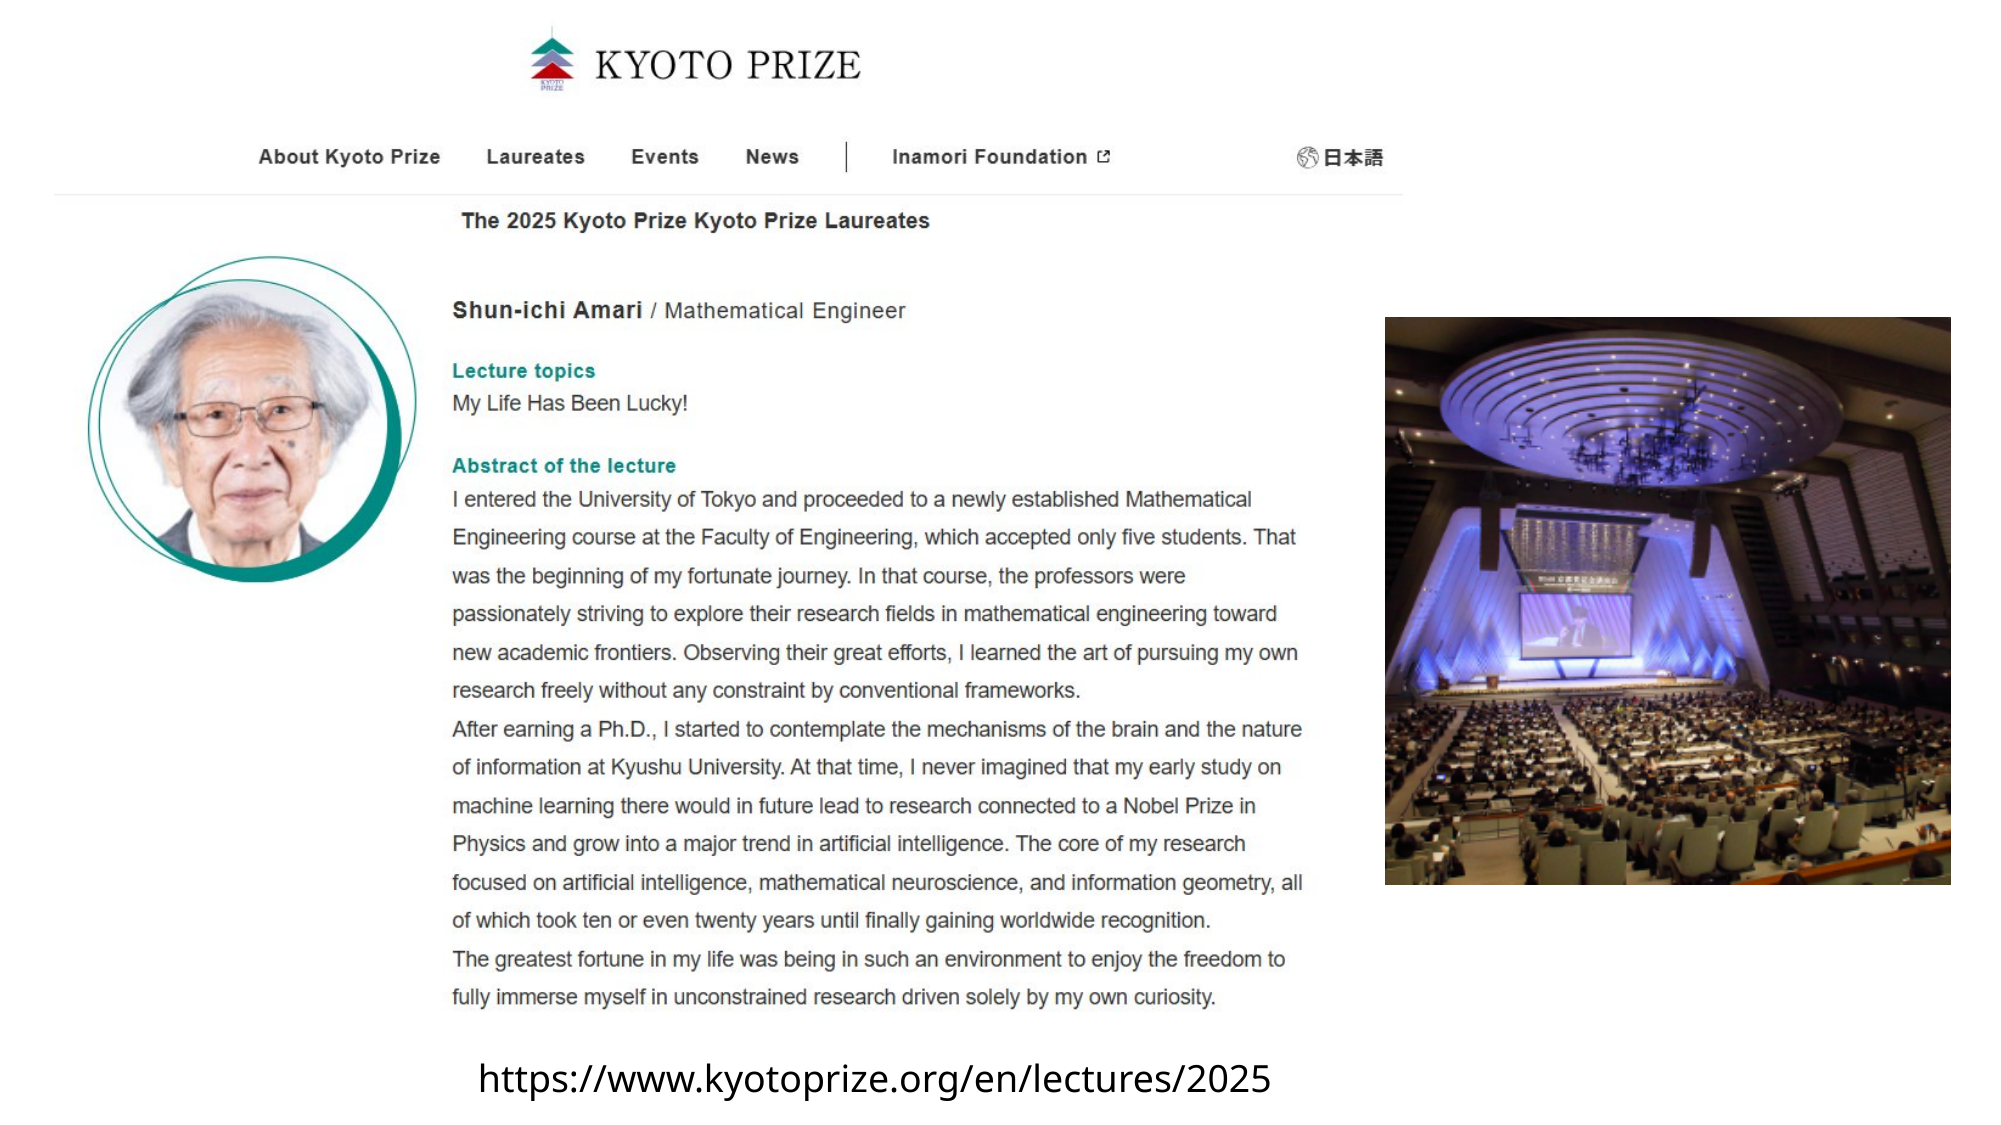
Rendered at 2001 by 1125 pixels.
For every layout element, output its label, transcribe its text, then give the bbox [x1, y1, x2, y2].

picture [54, 19, 1951, 1031]
text_box https://www.kyotoprize.org/en/lectures/2025 [463, 1047, 1463, 1108]
